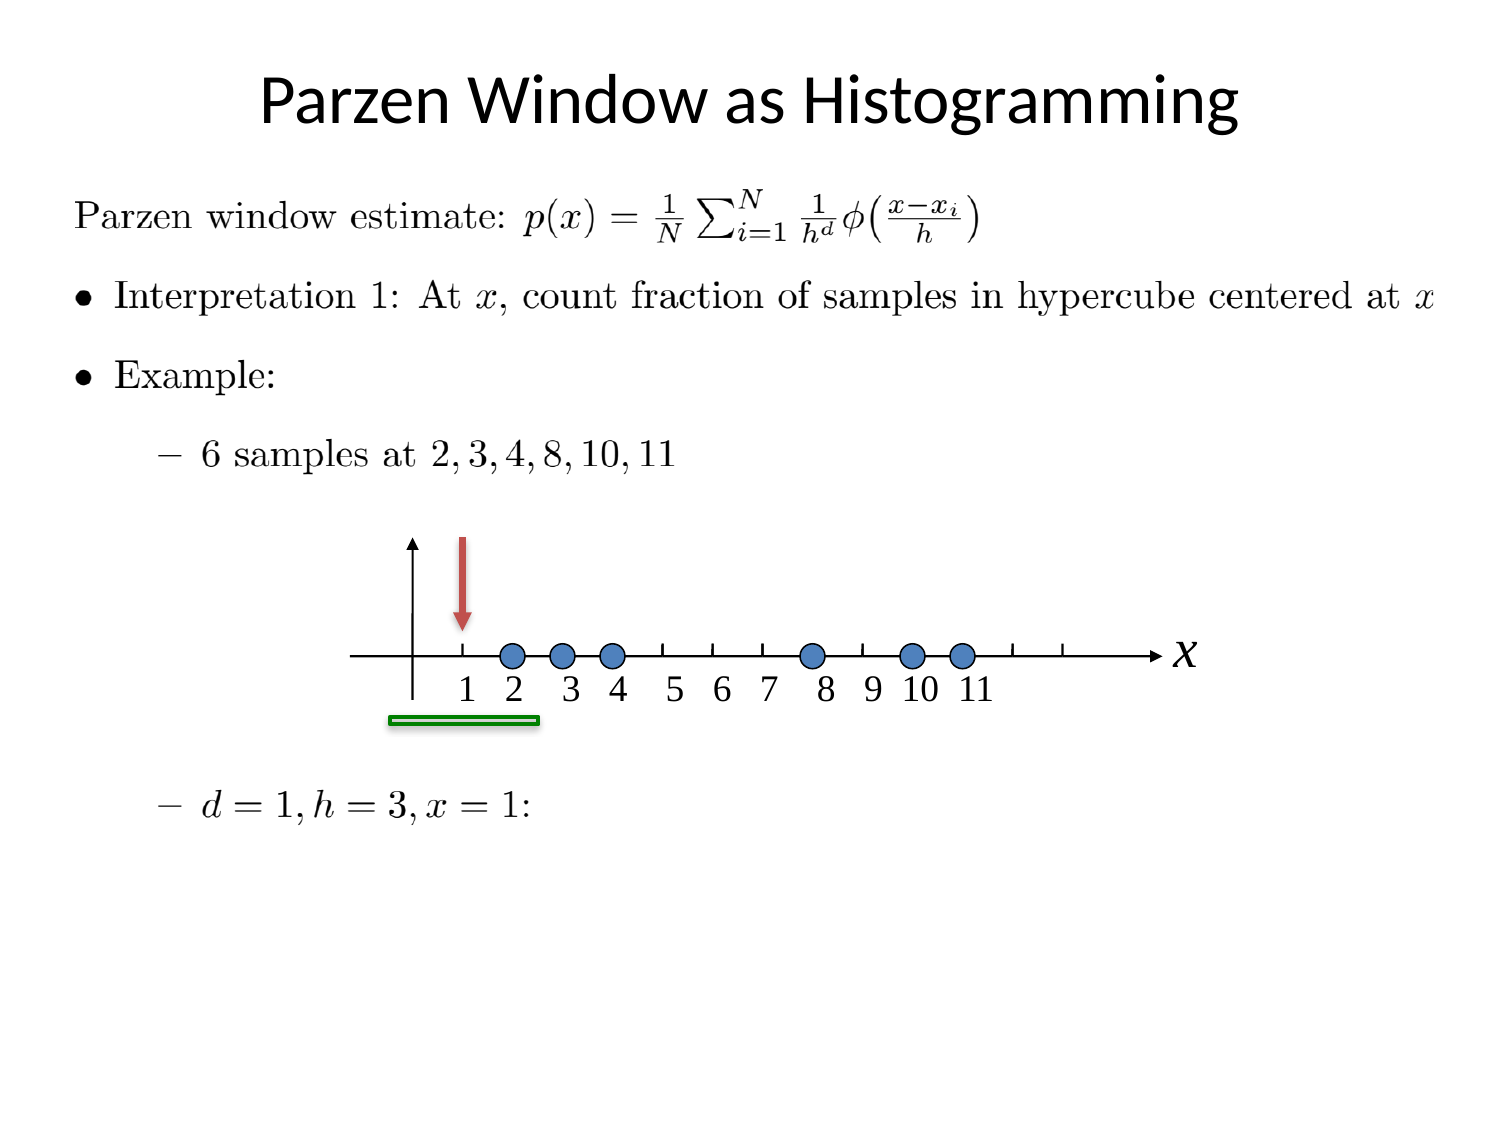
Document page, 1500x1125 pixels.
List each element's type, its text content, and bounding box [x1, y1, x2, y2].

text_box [762, 643, 1063, 657]
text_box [1162, 630, 1209, 682]
title Parzen Window as Histogramming [75, 1, 1425, 187]
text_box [462, 643, 761, 657]
picture [74, 189, 1434, 836]
